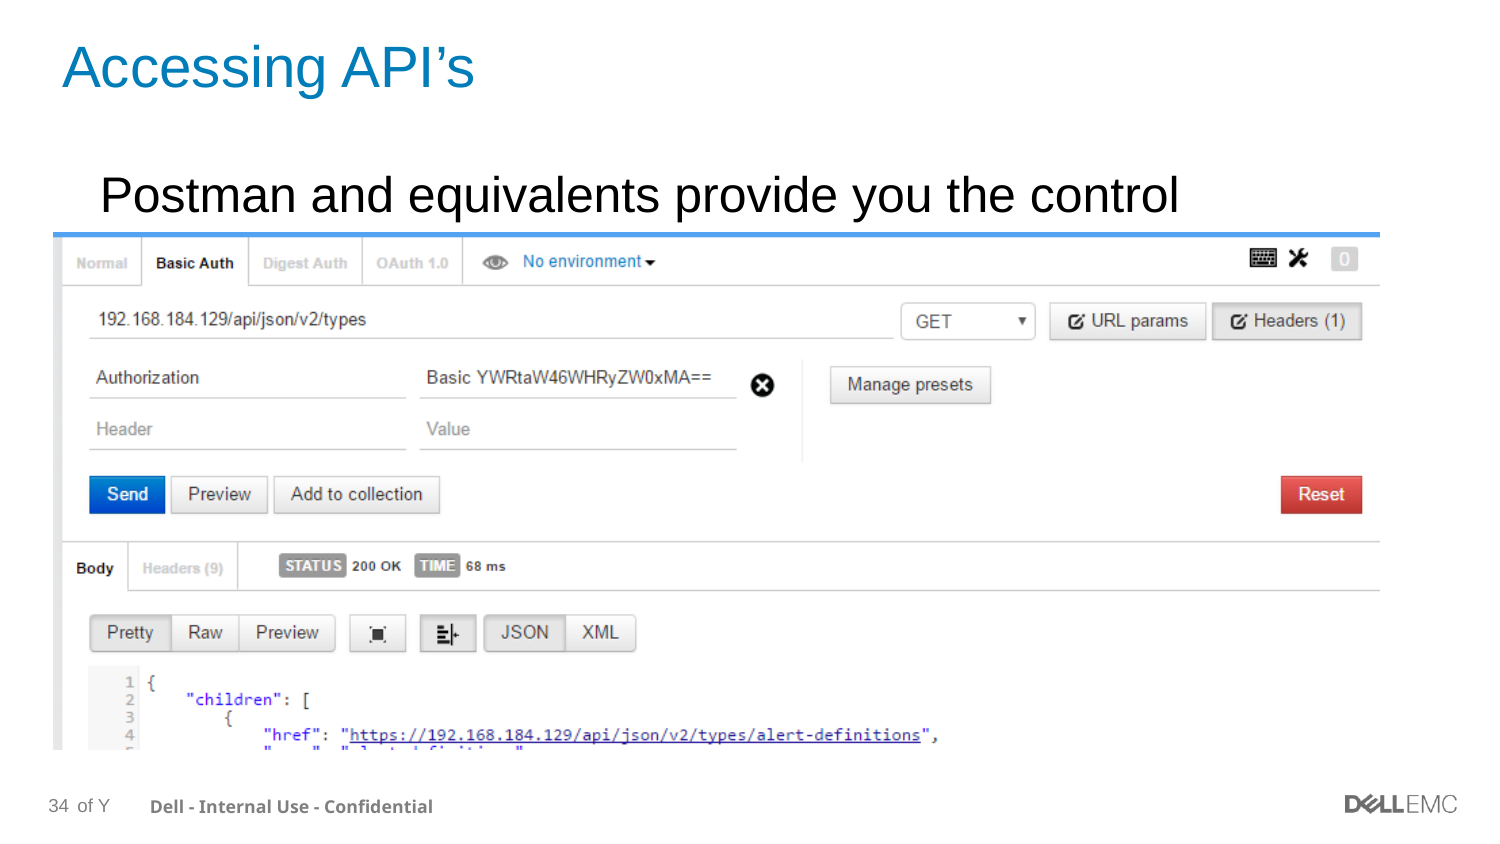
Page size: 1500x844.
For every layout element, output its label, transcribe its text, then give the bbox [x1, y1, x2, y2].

title Accessing API’s [62, 37, 1450, 113]
picture [53, 232, 1381, 750]
picture [1345, 793, 1457, 814]
list Postman and equivalents provide you the control [62, 162, 1450, 725]
